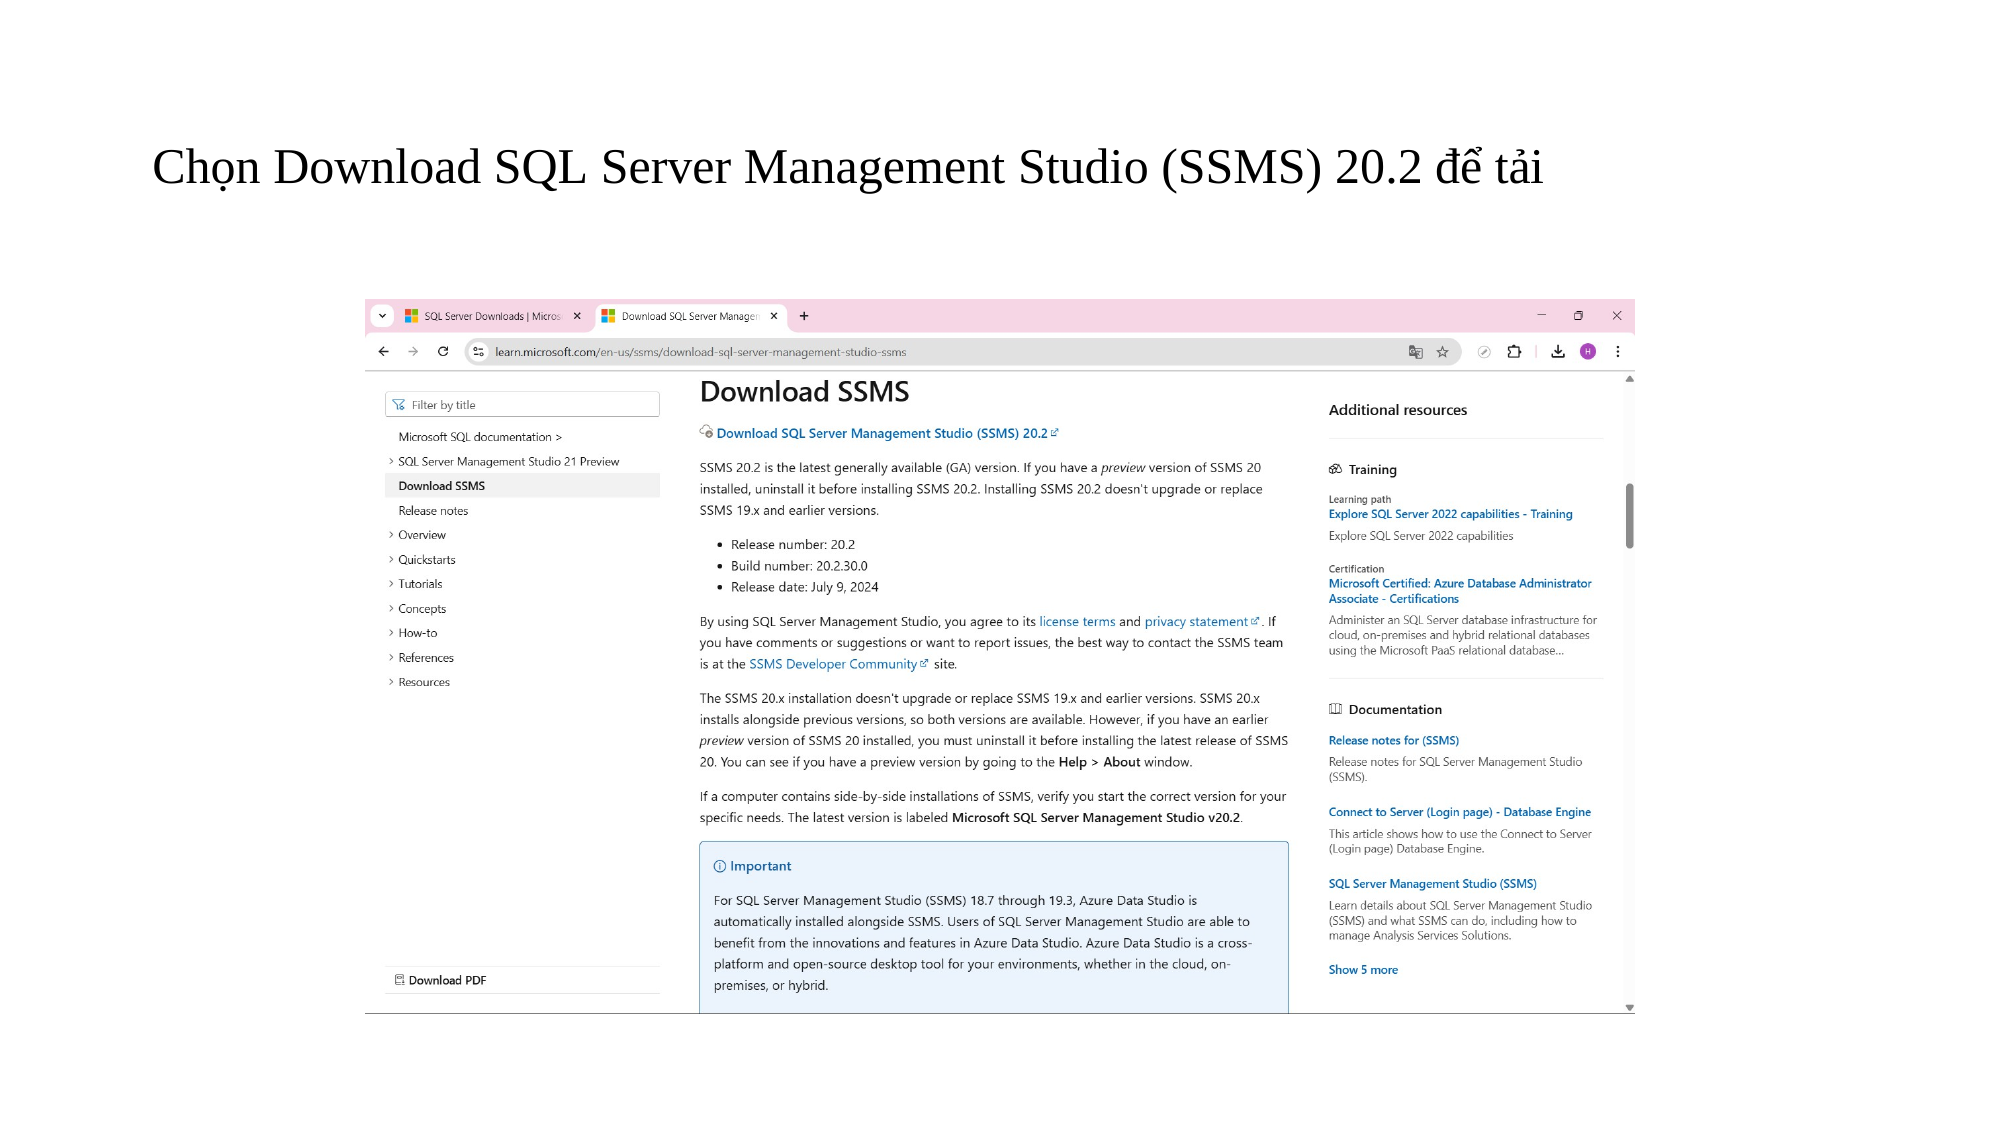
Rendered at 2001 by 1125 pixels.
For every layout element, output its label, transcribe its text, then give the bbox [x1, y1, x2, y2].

picture [364, 299, 1635, 1014]
title Chọn Download SQL Server Management Studio (SSMS) 20.2 để tải [150, 69, 1850, 322]
